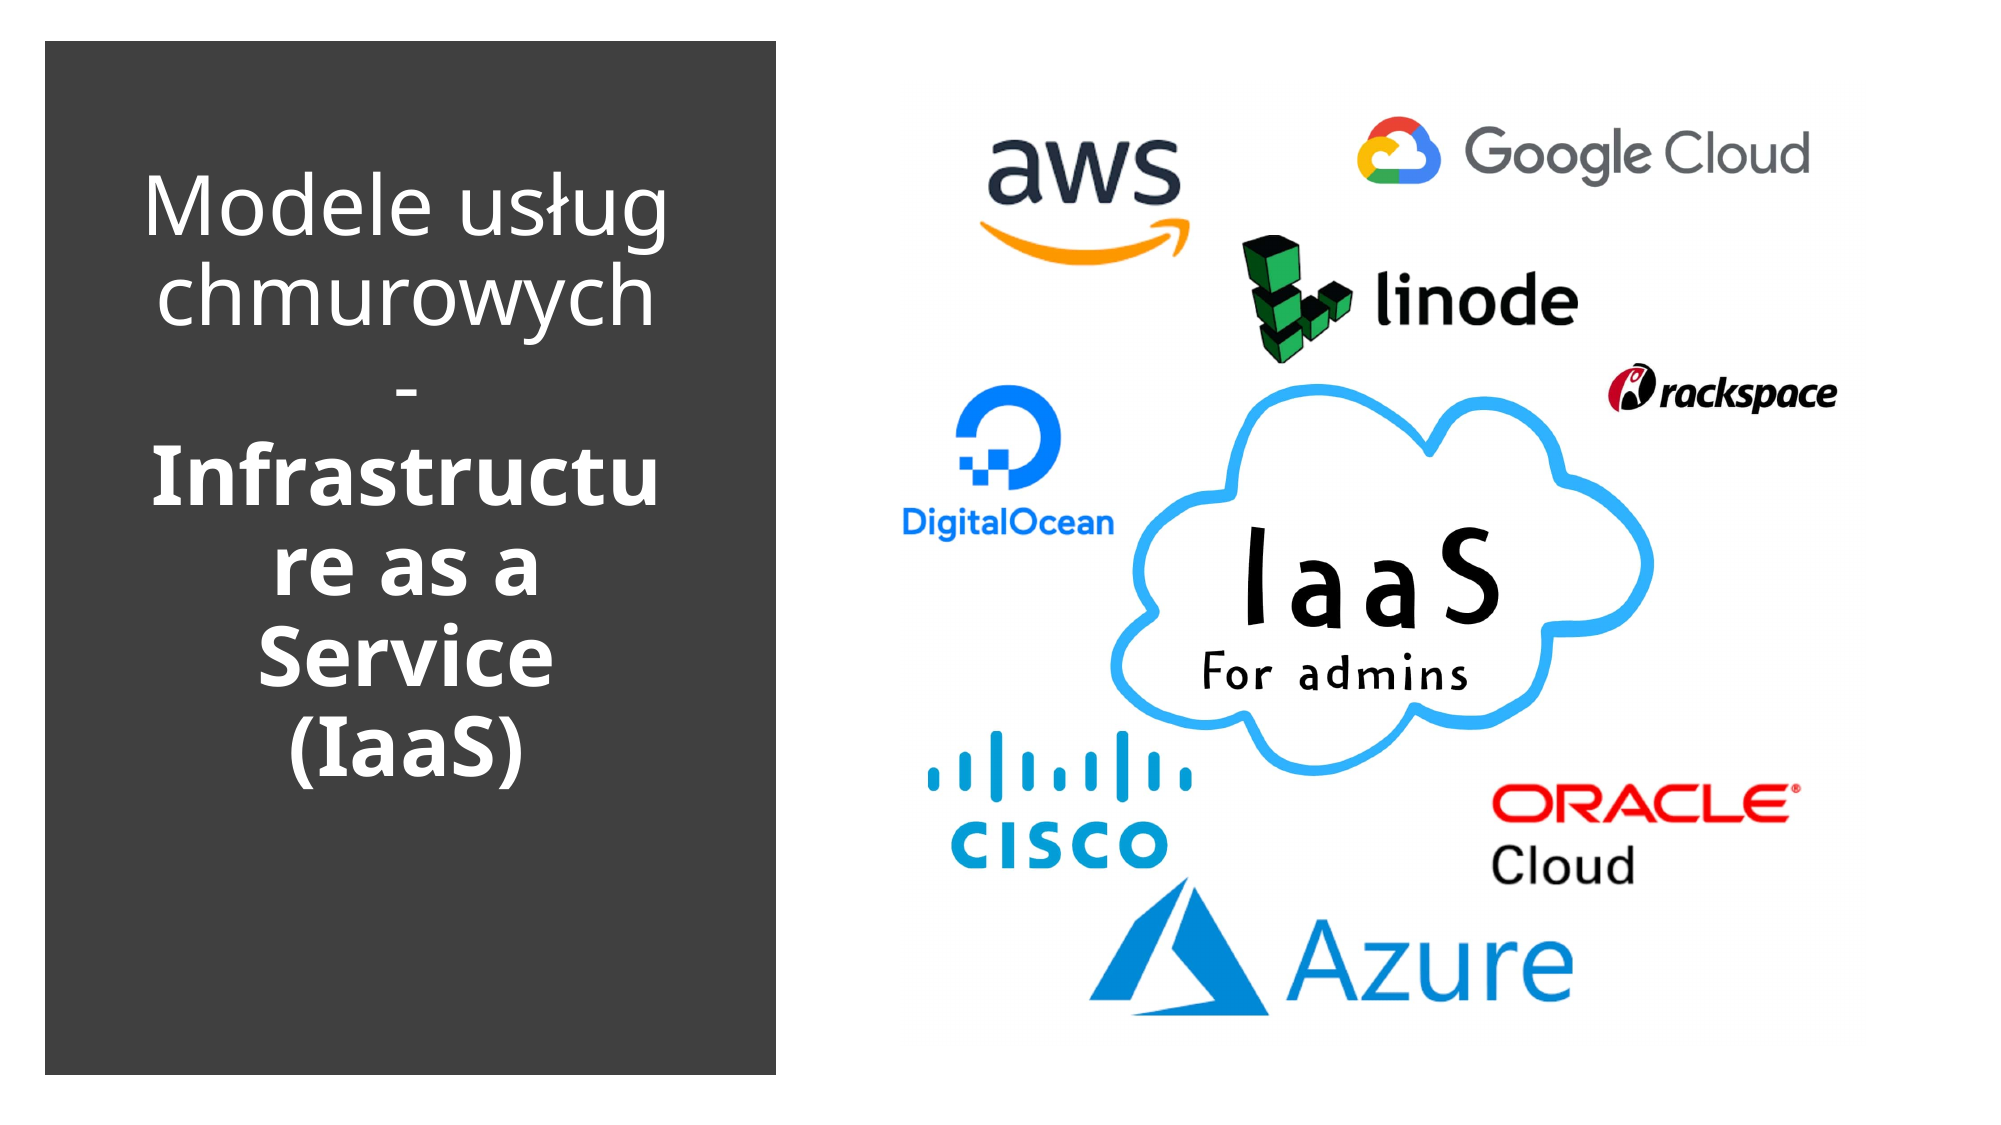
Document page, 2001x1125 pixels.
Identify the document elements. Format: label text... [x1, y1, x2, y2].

text_box [54, 50, 767, 1066]
title Modele usług chmurowych - Infrastructure as a Service (IaaS) [121, 121, 693, 936]
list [900, 80, 1866, 1046]
